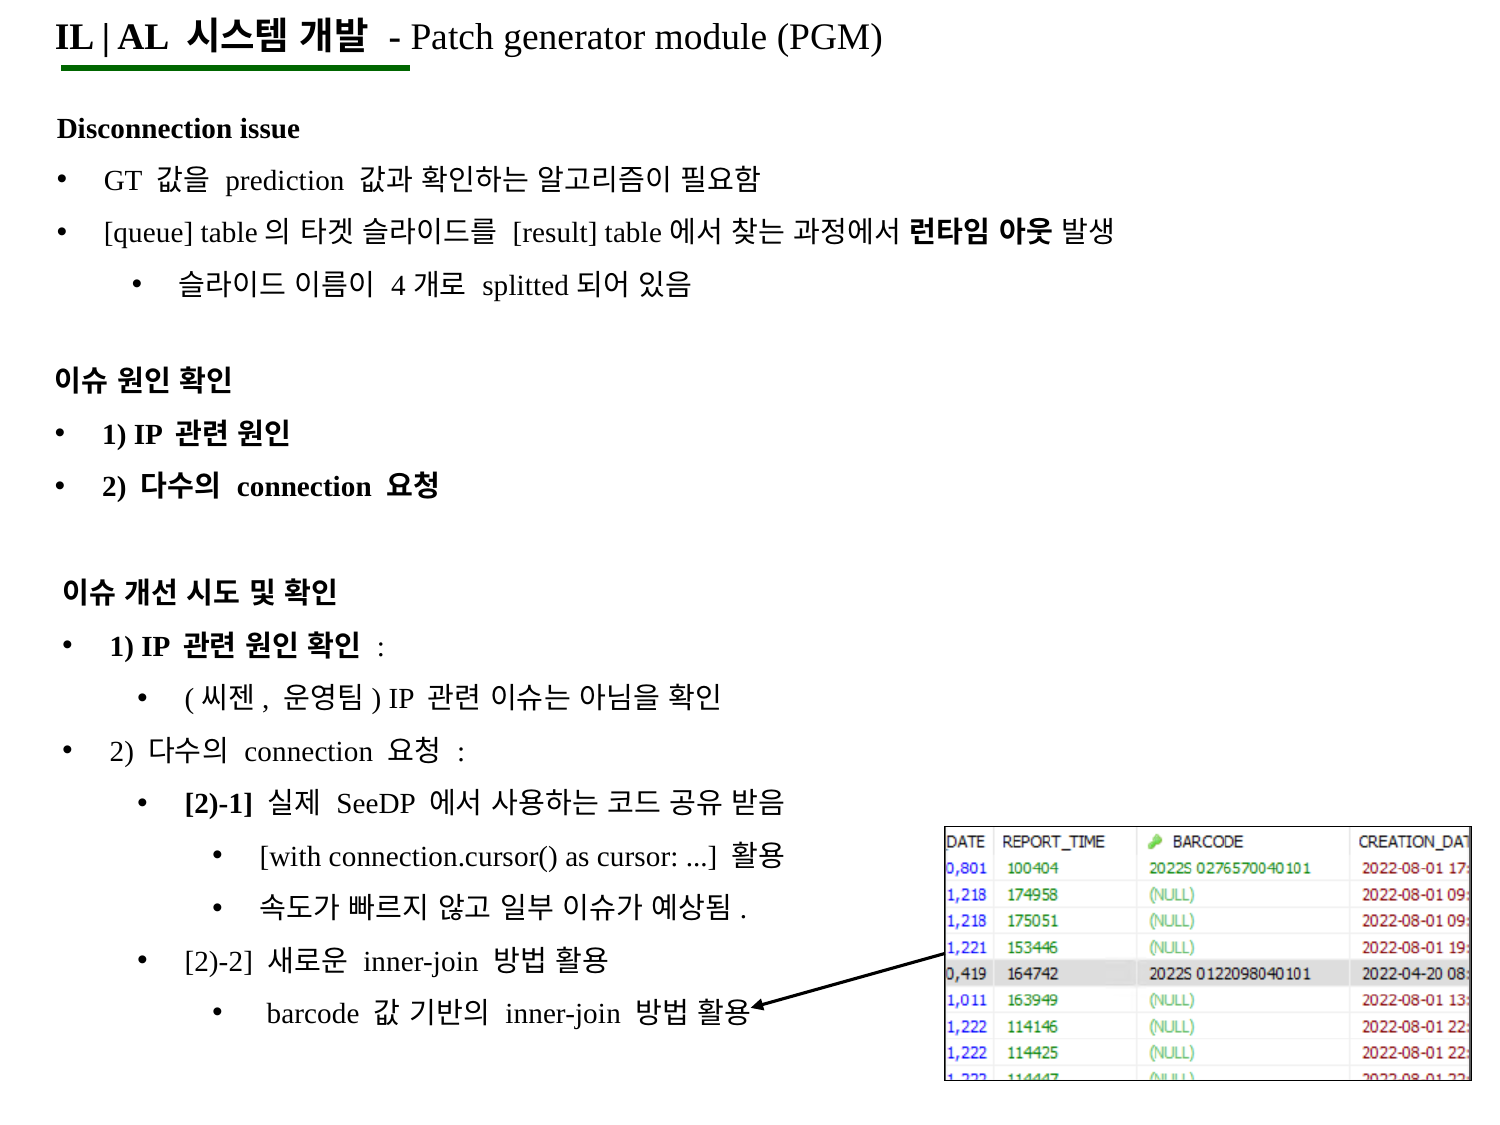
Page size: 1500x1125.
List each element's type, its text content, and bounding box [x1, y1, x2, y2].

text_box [750, 953, 945, 1008]
text_box Disconnection issue GT 값을 prediction 값과 확인하는 알고리즘이 필요함 [queue] table의 타겟 슬라이드를 [result] table에서 찾는 과정에서 런타임 아웃 발생 슬라이드 이름이 4개로 splitted되어 있음 [42, 84, 1308, 414]
text_box 이슈 원인 확인 1) IP 관련 원인 2) 다수의 connection 요청 [40, 337, 1232, 510]
text_box 이슈 개선 시도 및 확인 1) IP 관련 원인 확인 : (씨젠, 운영팀) IP 관련 이슈는 아님을 확인 2) 다수의 connection 요청 : [2)-1] 실제 SeeDP 에서 사용하는 코드 공유 받음 [with connection.cursor() as cursor: ...] 활용 속도가 빠르지 않고 일부 이슈가 예상됨. [2)-2] 새로운 inner-join 방법 활용 barcode 값 기반의 inner-join 방법 활용 [47, 549, 1239, 1037]
text_box IL | AL 시스템 개발 - Patch generator module (PGM) [40, 4, 1085, 65]
picture [944, 826, 1472, 1081]
